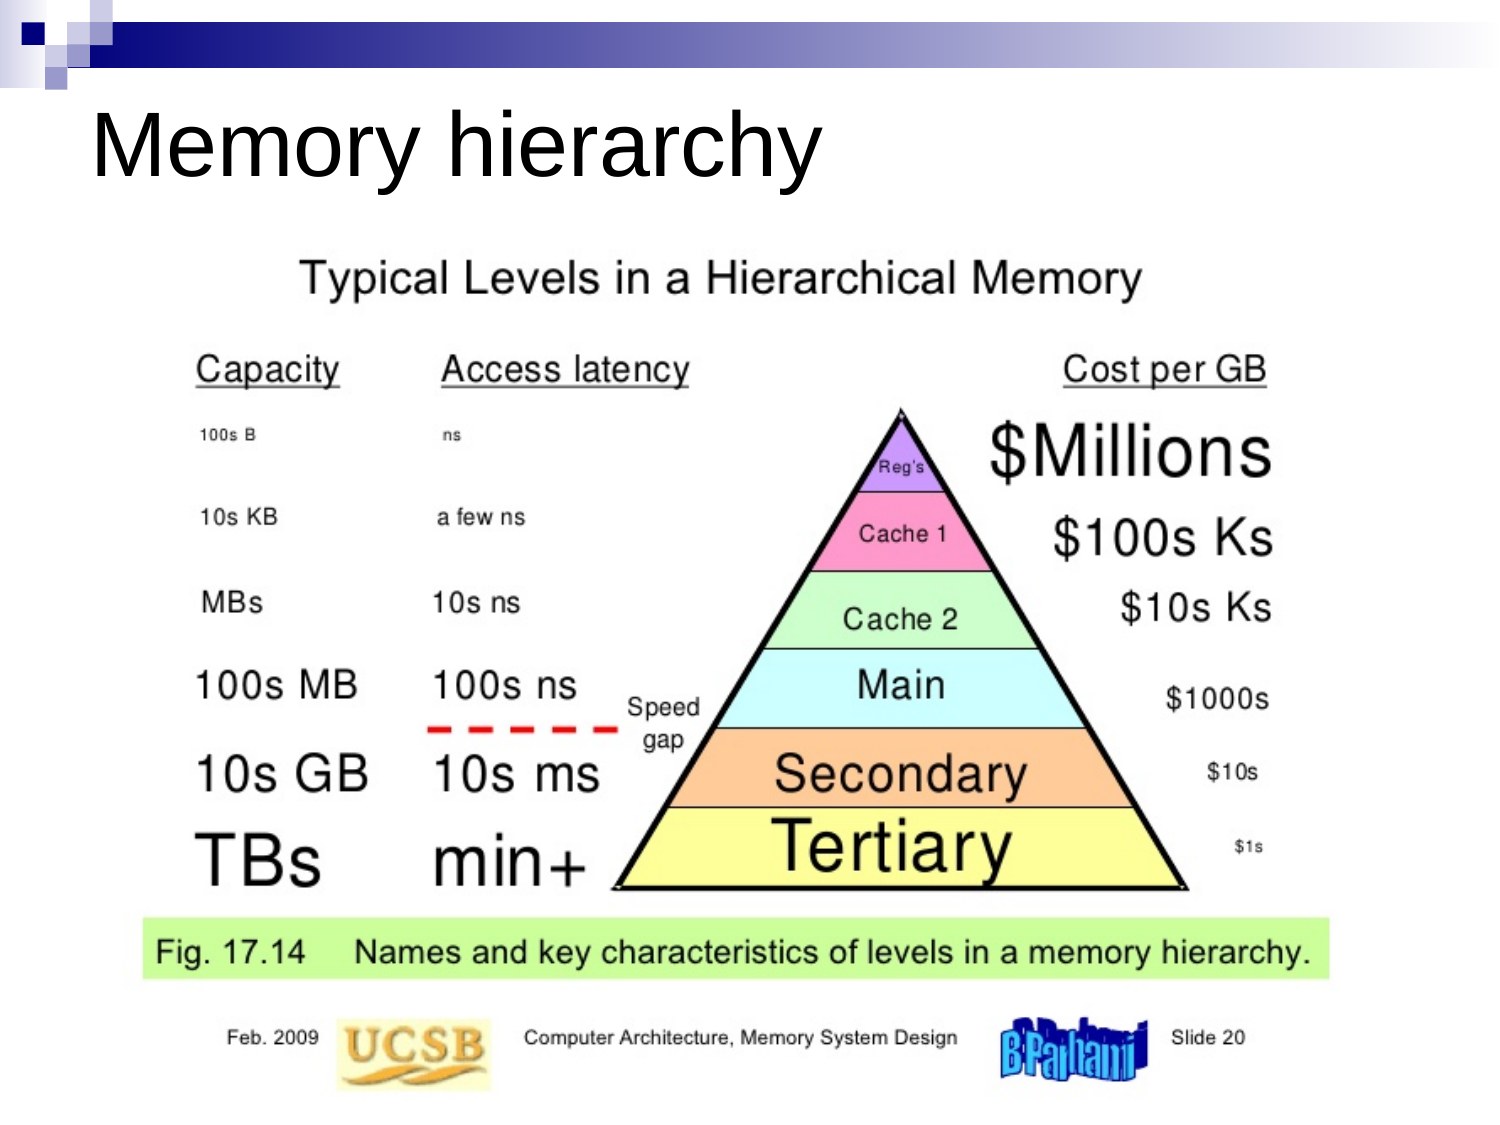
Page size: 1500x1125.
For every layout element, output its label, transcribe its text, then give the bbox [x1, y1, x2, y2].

picture [122, 181, 1350, 1102]
title Memory hierarchy [75, 75, 1425, 205]
